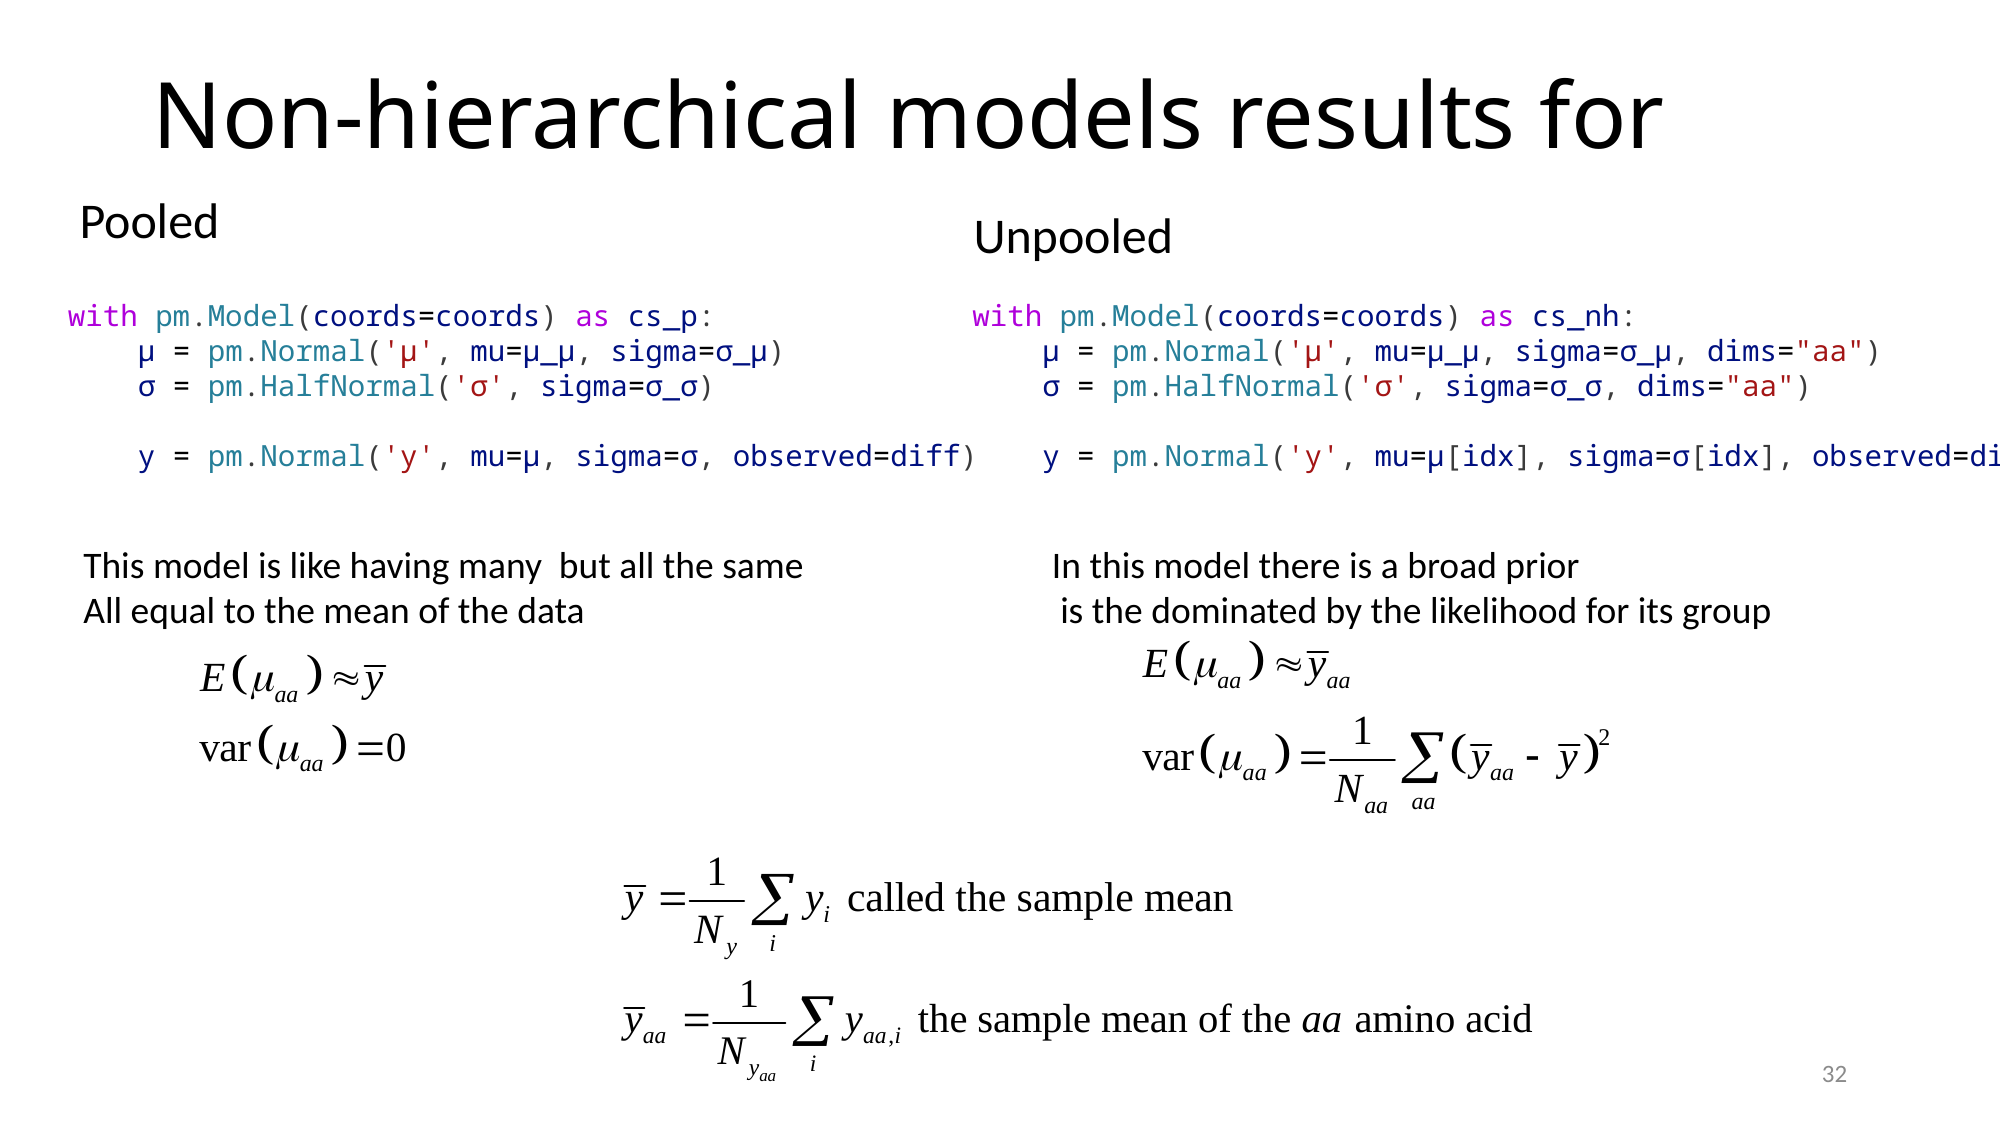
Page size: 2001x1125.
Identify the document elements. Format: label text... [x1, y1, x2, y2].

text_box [614, 968, 1542, 1091]
text_box Unpooled [958, 195, 1189, 271]
text_box with pm.Model(coords=coords) as cs_p: μ = pm.Normal('μ', mu=μ_μ, sigma=σ_μ) σ = pm.HalfNormal('σ', sigma=σ_σ) y = pm.Normal('y', mu=μ, sigma=σ, observed=diff) [53, 289, 957, 480]
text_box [192, 647, 414, 786]
text_box with pm.Model(coords=coords) as cs_nh: μ = pm.Normal('μ', mu=μ_μ, sigma=σ_μ, dims="aa") σ = pm.HalfNormal('σ', sigma=σ_σ, dims="aa") y = pm.Normal('y', mu=μ[idx], sigma=σ[idx], observed=diff) [957, 289, 2000, 480]
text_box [1135, 635, 1623, 822]
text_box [614, 845, 1242, 968]
slide_number 32 [1412, 1042, 1863, 1103]
text_box Pooled [64, 181, 235, 256]
